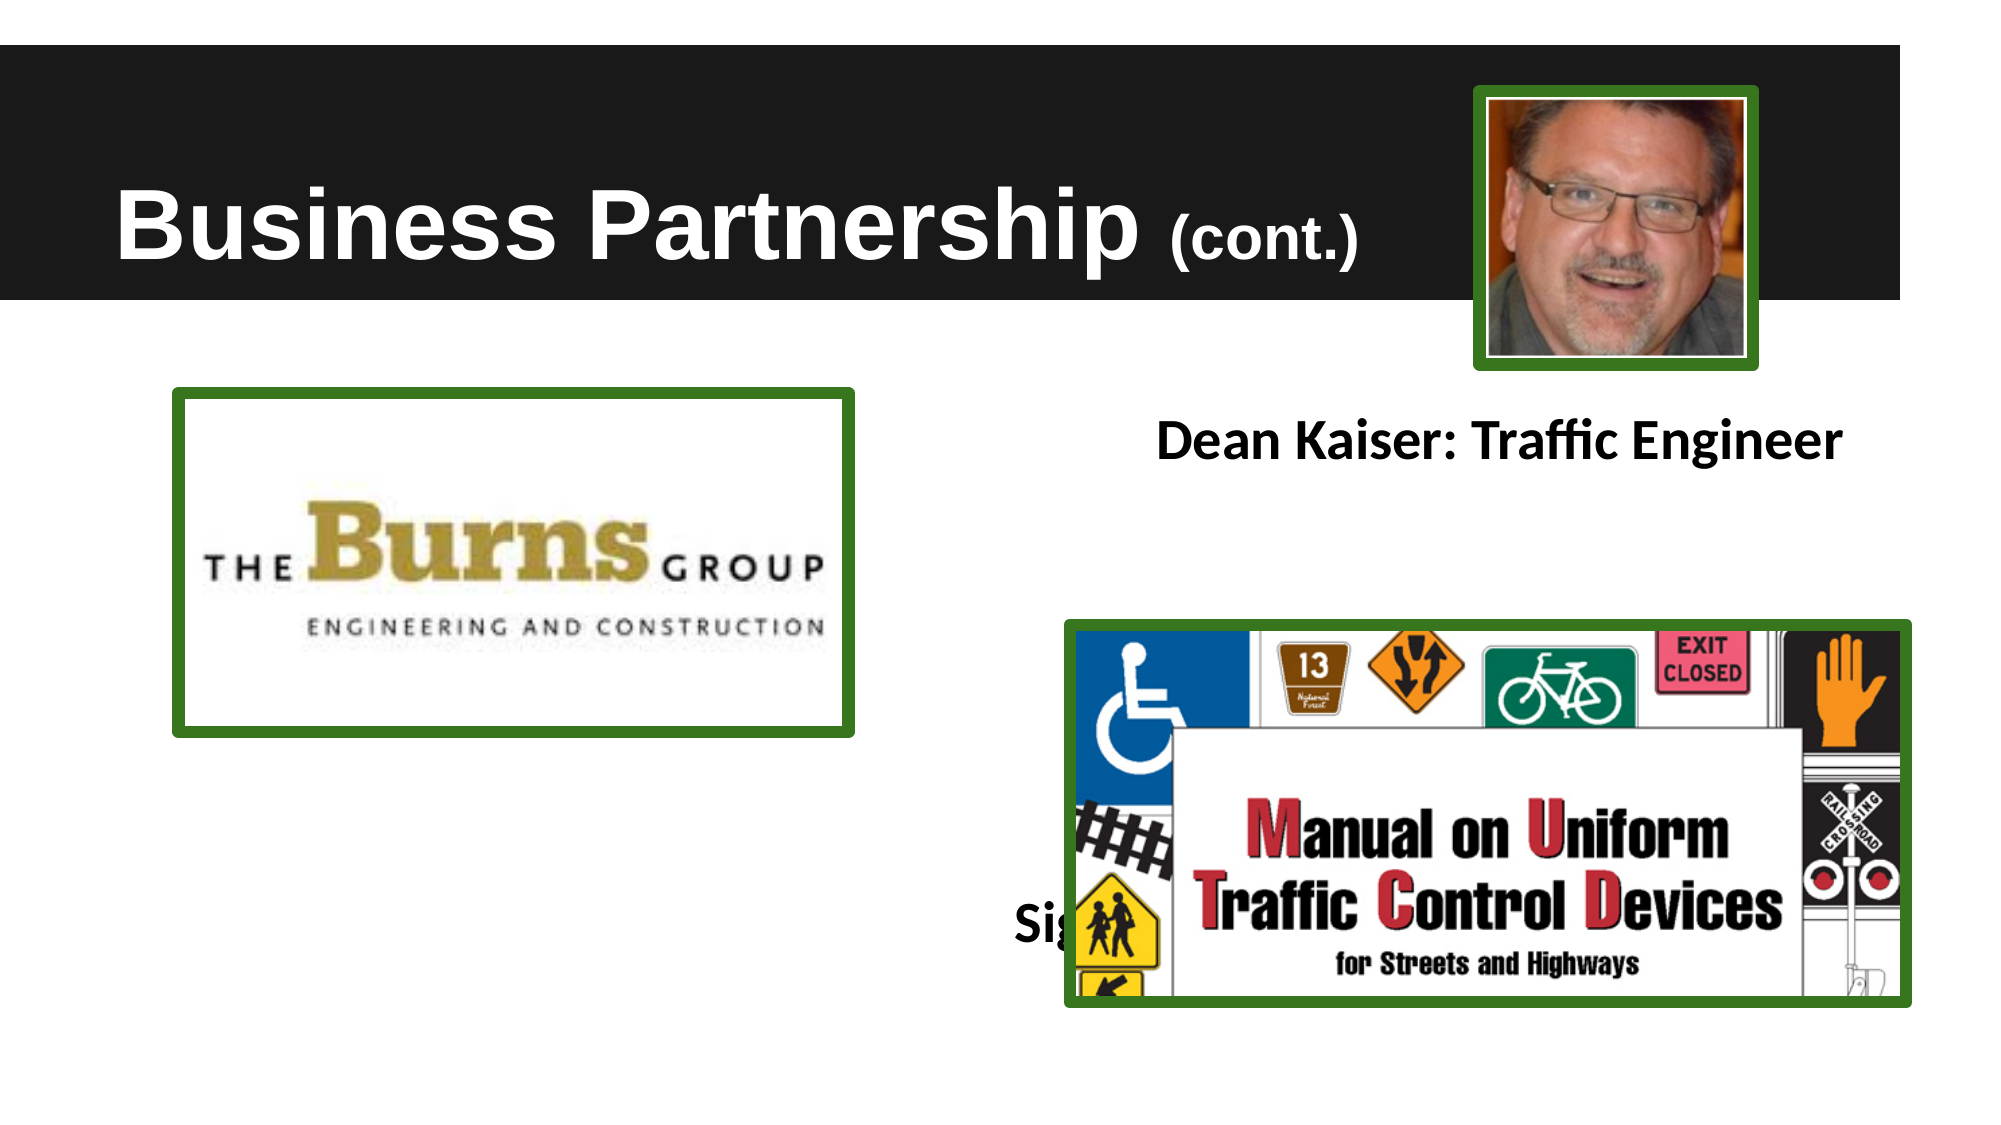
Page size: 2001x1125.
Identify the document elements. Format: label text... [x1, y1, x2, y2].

text_box [1076, 947, 2000, 1079]
list Dean Kaiser: Traffic Engineer Codes and Regulations for Street Signs [99, 306, 1900, 1065]
title Business Partnership (cont.) [99, 45, 1900, 295]
picture [1075, 630, 1901, 997]
picture [1485, 97, 1748, 359]
picture [184, 399, 843, 726]
